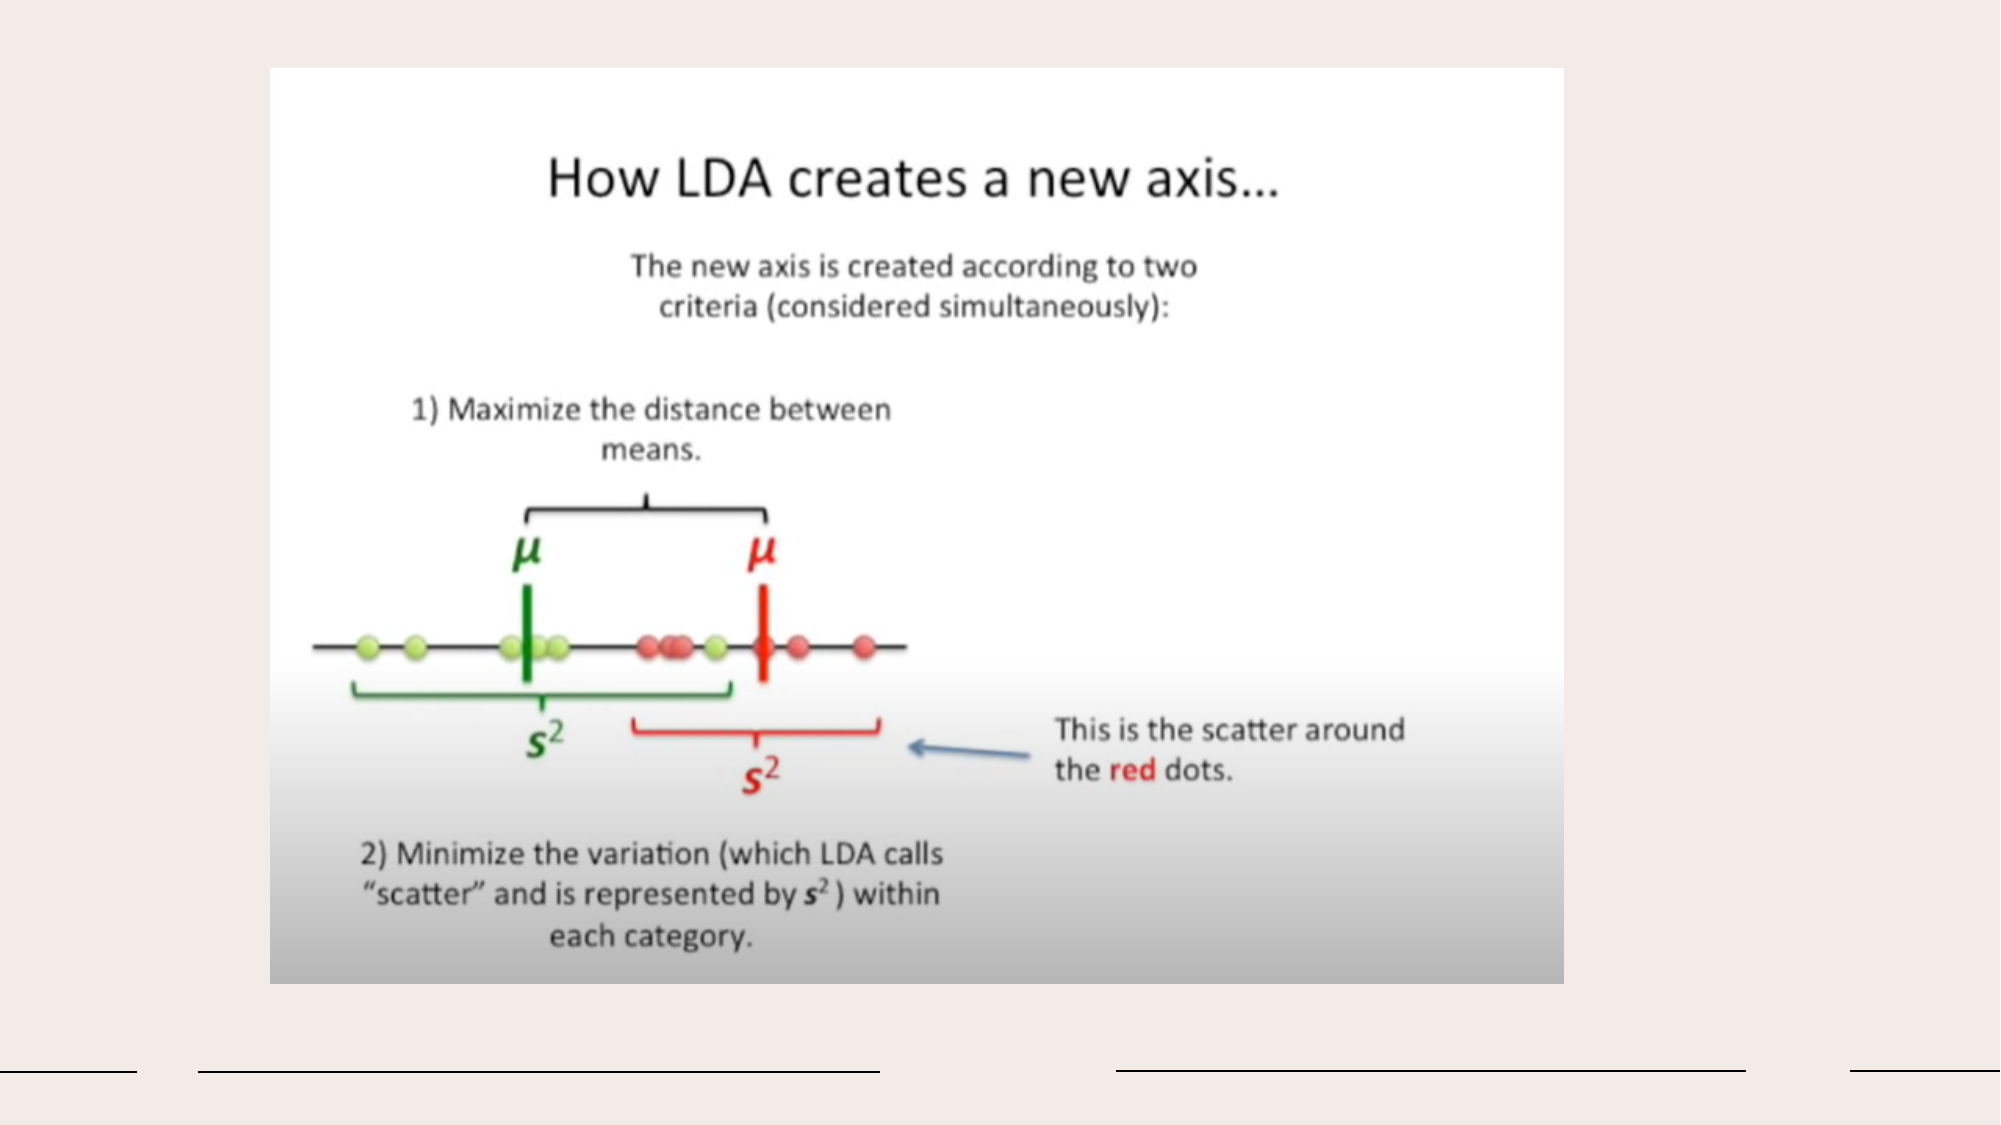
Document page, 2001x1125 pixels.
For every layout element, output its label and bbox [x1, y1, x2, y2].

picture [270, 68, 1564, 984]
